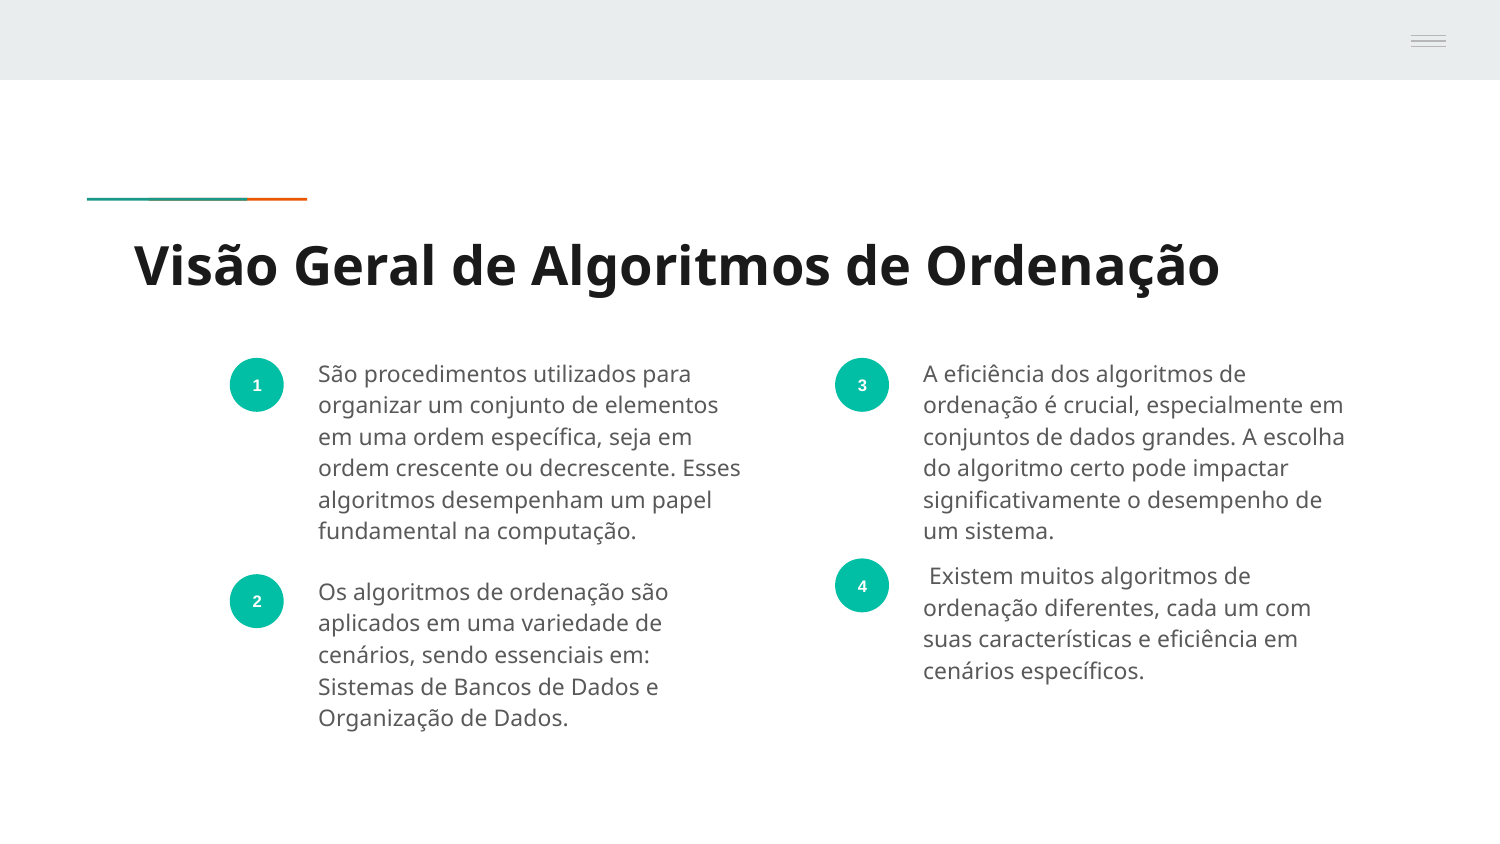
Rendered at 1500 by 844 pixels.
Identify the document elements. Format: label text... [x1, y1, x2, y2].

list Existem muitos algoritmos de ordenação diferentes, cada um com suas características e eficiência em cenários específicos. [908, 542, 1373, 716]
text_box 1 [229, 357, 284, 412]
list A eficiência dos algoritmos de ordenação é crucial, especialmente em conjuntos de dados grandes. A escolha do algoritmo certo pode impactar significativamente o desempenho de um sistema. [908, 340, 1373, 513]
text_box 2 [229, 574, 284, 629]
text_box 3 [835, 357, 890, 412]
list São procedimentos utilizados para organizar um conjunto de elementos em uma ordem específica, seja em ordem crescente ou decrescente. Esses algoritmos desempenham um papel fundamental na computação. [303, 340, 768, 513]
list Os algoritmos de ordenação são aplicados em uma variedade de cenários, sendo essenciais em: Sistemas de Bancos de Dados e Organização de Dados. [303, 558, 768, 731]
title Visão Geral de Algoritmos de Ordenação [119, 216, 1381, 305]
text_box 4 [835, 558, 890, 613]
